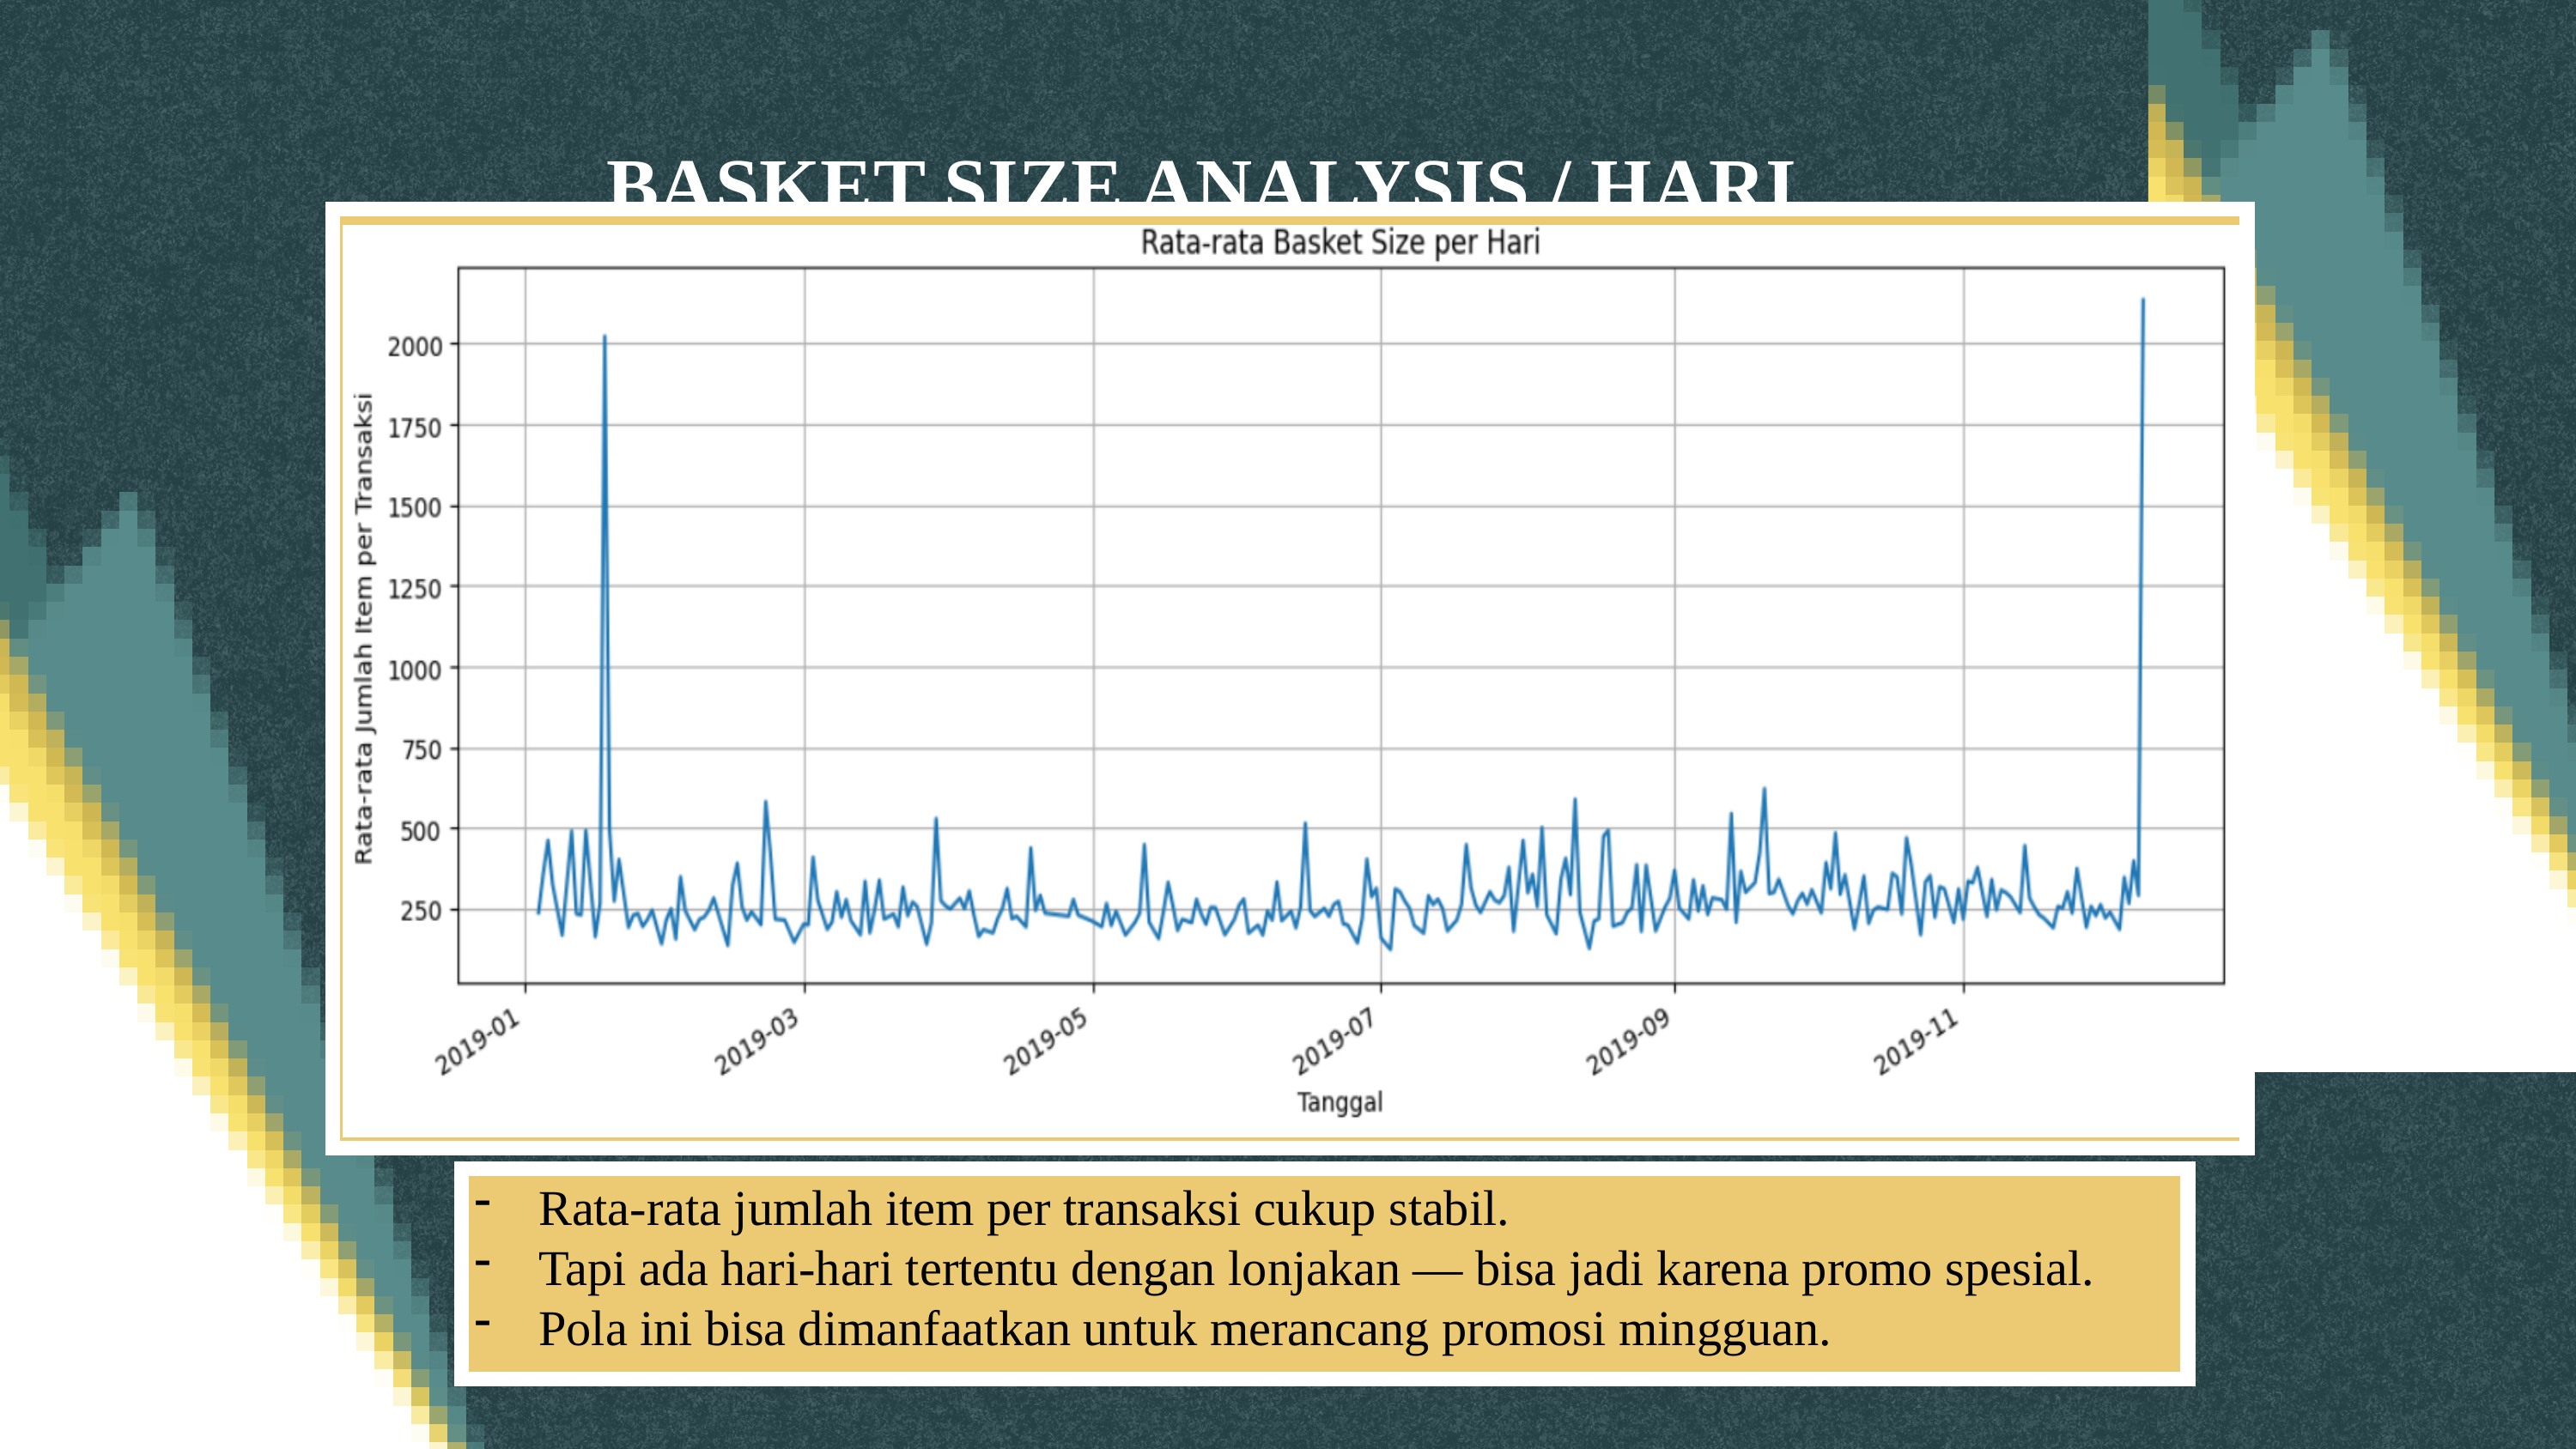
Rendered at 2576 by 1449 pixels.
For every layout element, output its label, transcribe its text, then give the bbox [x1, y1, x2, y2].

text_box [0, 365, 521, 1449]
text_box BASKET SIZE ANALYSIS / HARI [106, 5, 2297, 230]
text_box [0, 0, 2148, 365]
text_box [332, 209, 2248, 1149]
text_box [461, 1168, 2248, 1422]
text_box [521, 1072, 2576, 1449]
text_box [2148, 0, 2576, 1072]
picture [343, 224, 2244, 1138]
